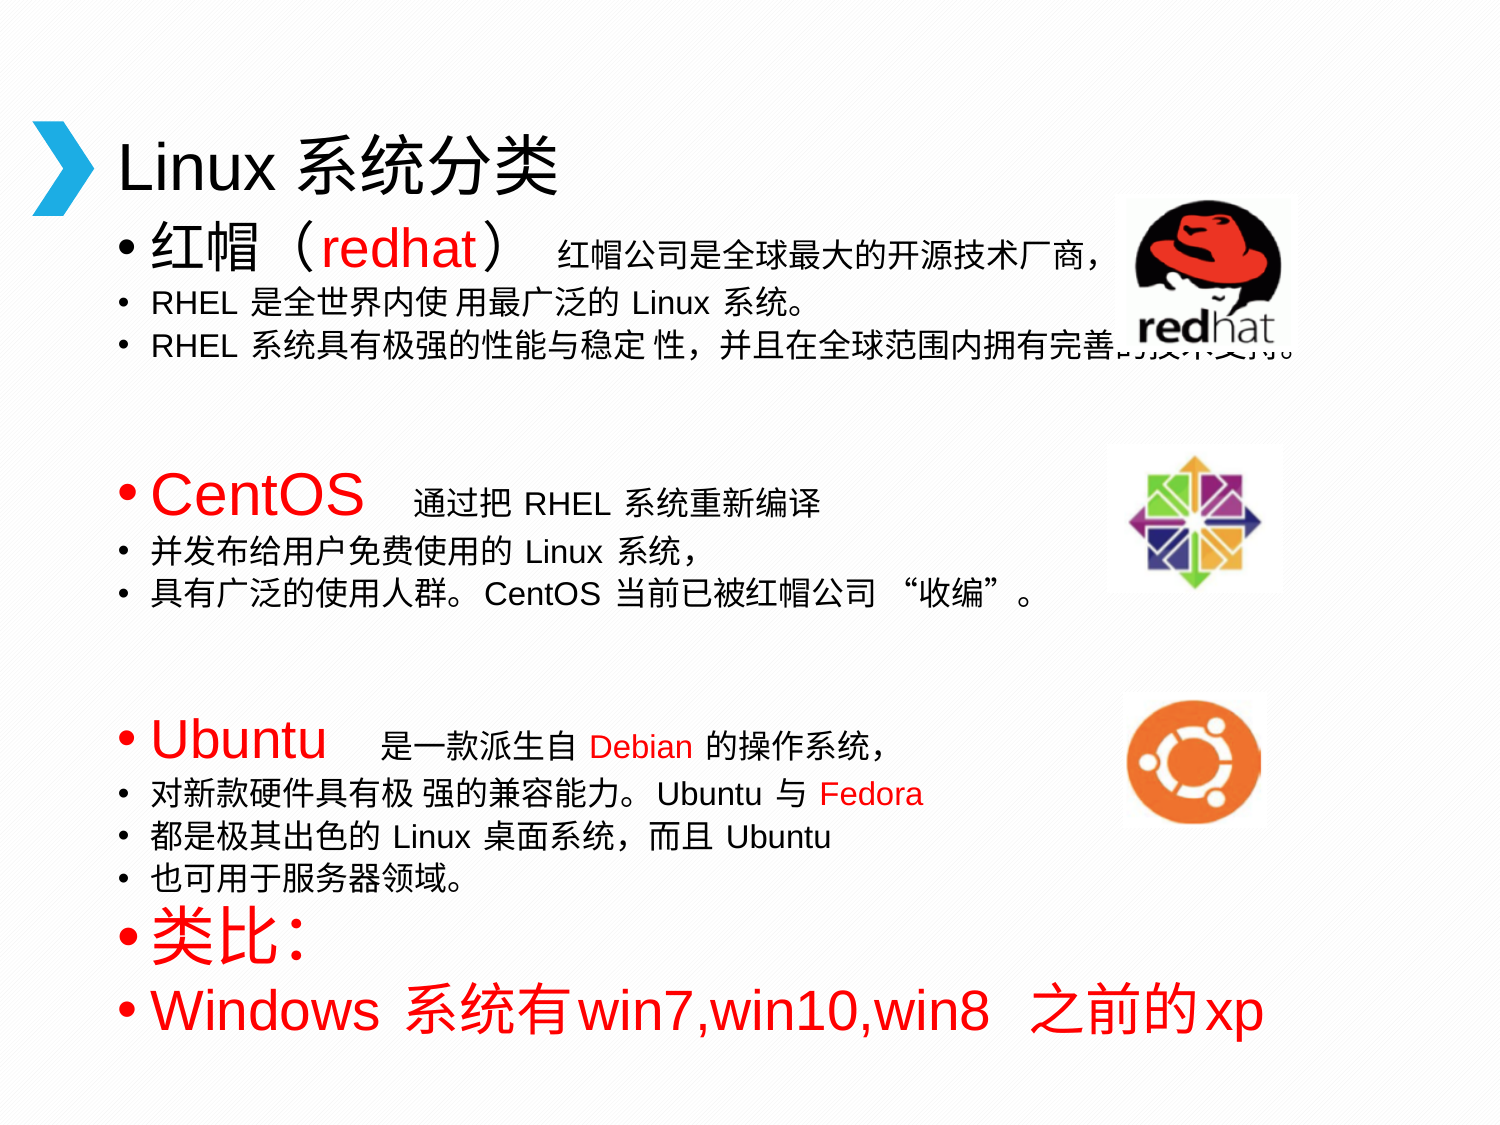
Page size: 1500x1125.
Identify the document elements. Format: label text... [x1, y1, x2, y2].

picture [1107, 444, 1283, 593]
picture [1123, 692, 1267, 828]
list 红帽（redhat） 红帽公司是全球最大的开源技术厂商， RHEL 是全世界内使 用最广泛的 Linux 系统。 RHEL 系统具有极强的性能与稳定 性，并且在全球范围内拥有完善的技术支持。 CentOS 通过把 RHEL 系统重新编译 并发布给用户免费使用的 Linux 系统， 具有广泛的使用人群。CentOS 当前已被红帽公司 “收编”。 Ubuntu 是一款派生自 Debian 的操作系统， 对新款硬件具有极 强的兼容能力。Ubuntu 与 Fedora 都是极其出色的 Linux 桌面系统，而且 Ubuntu 也可用于服务器领域。 类比： Windows 系统有win7,win10,win8 之前的xp [103, 212, 1397, 1066]
title Linux系统分类 [103, 59, 1397, 212]
picture [1115, 194, 1298, 352]
